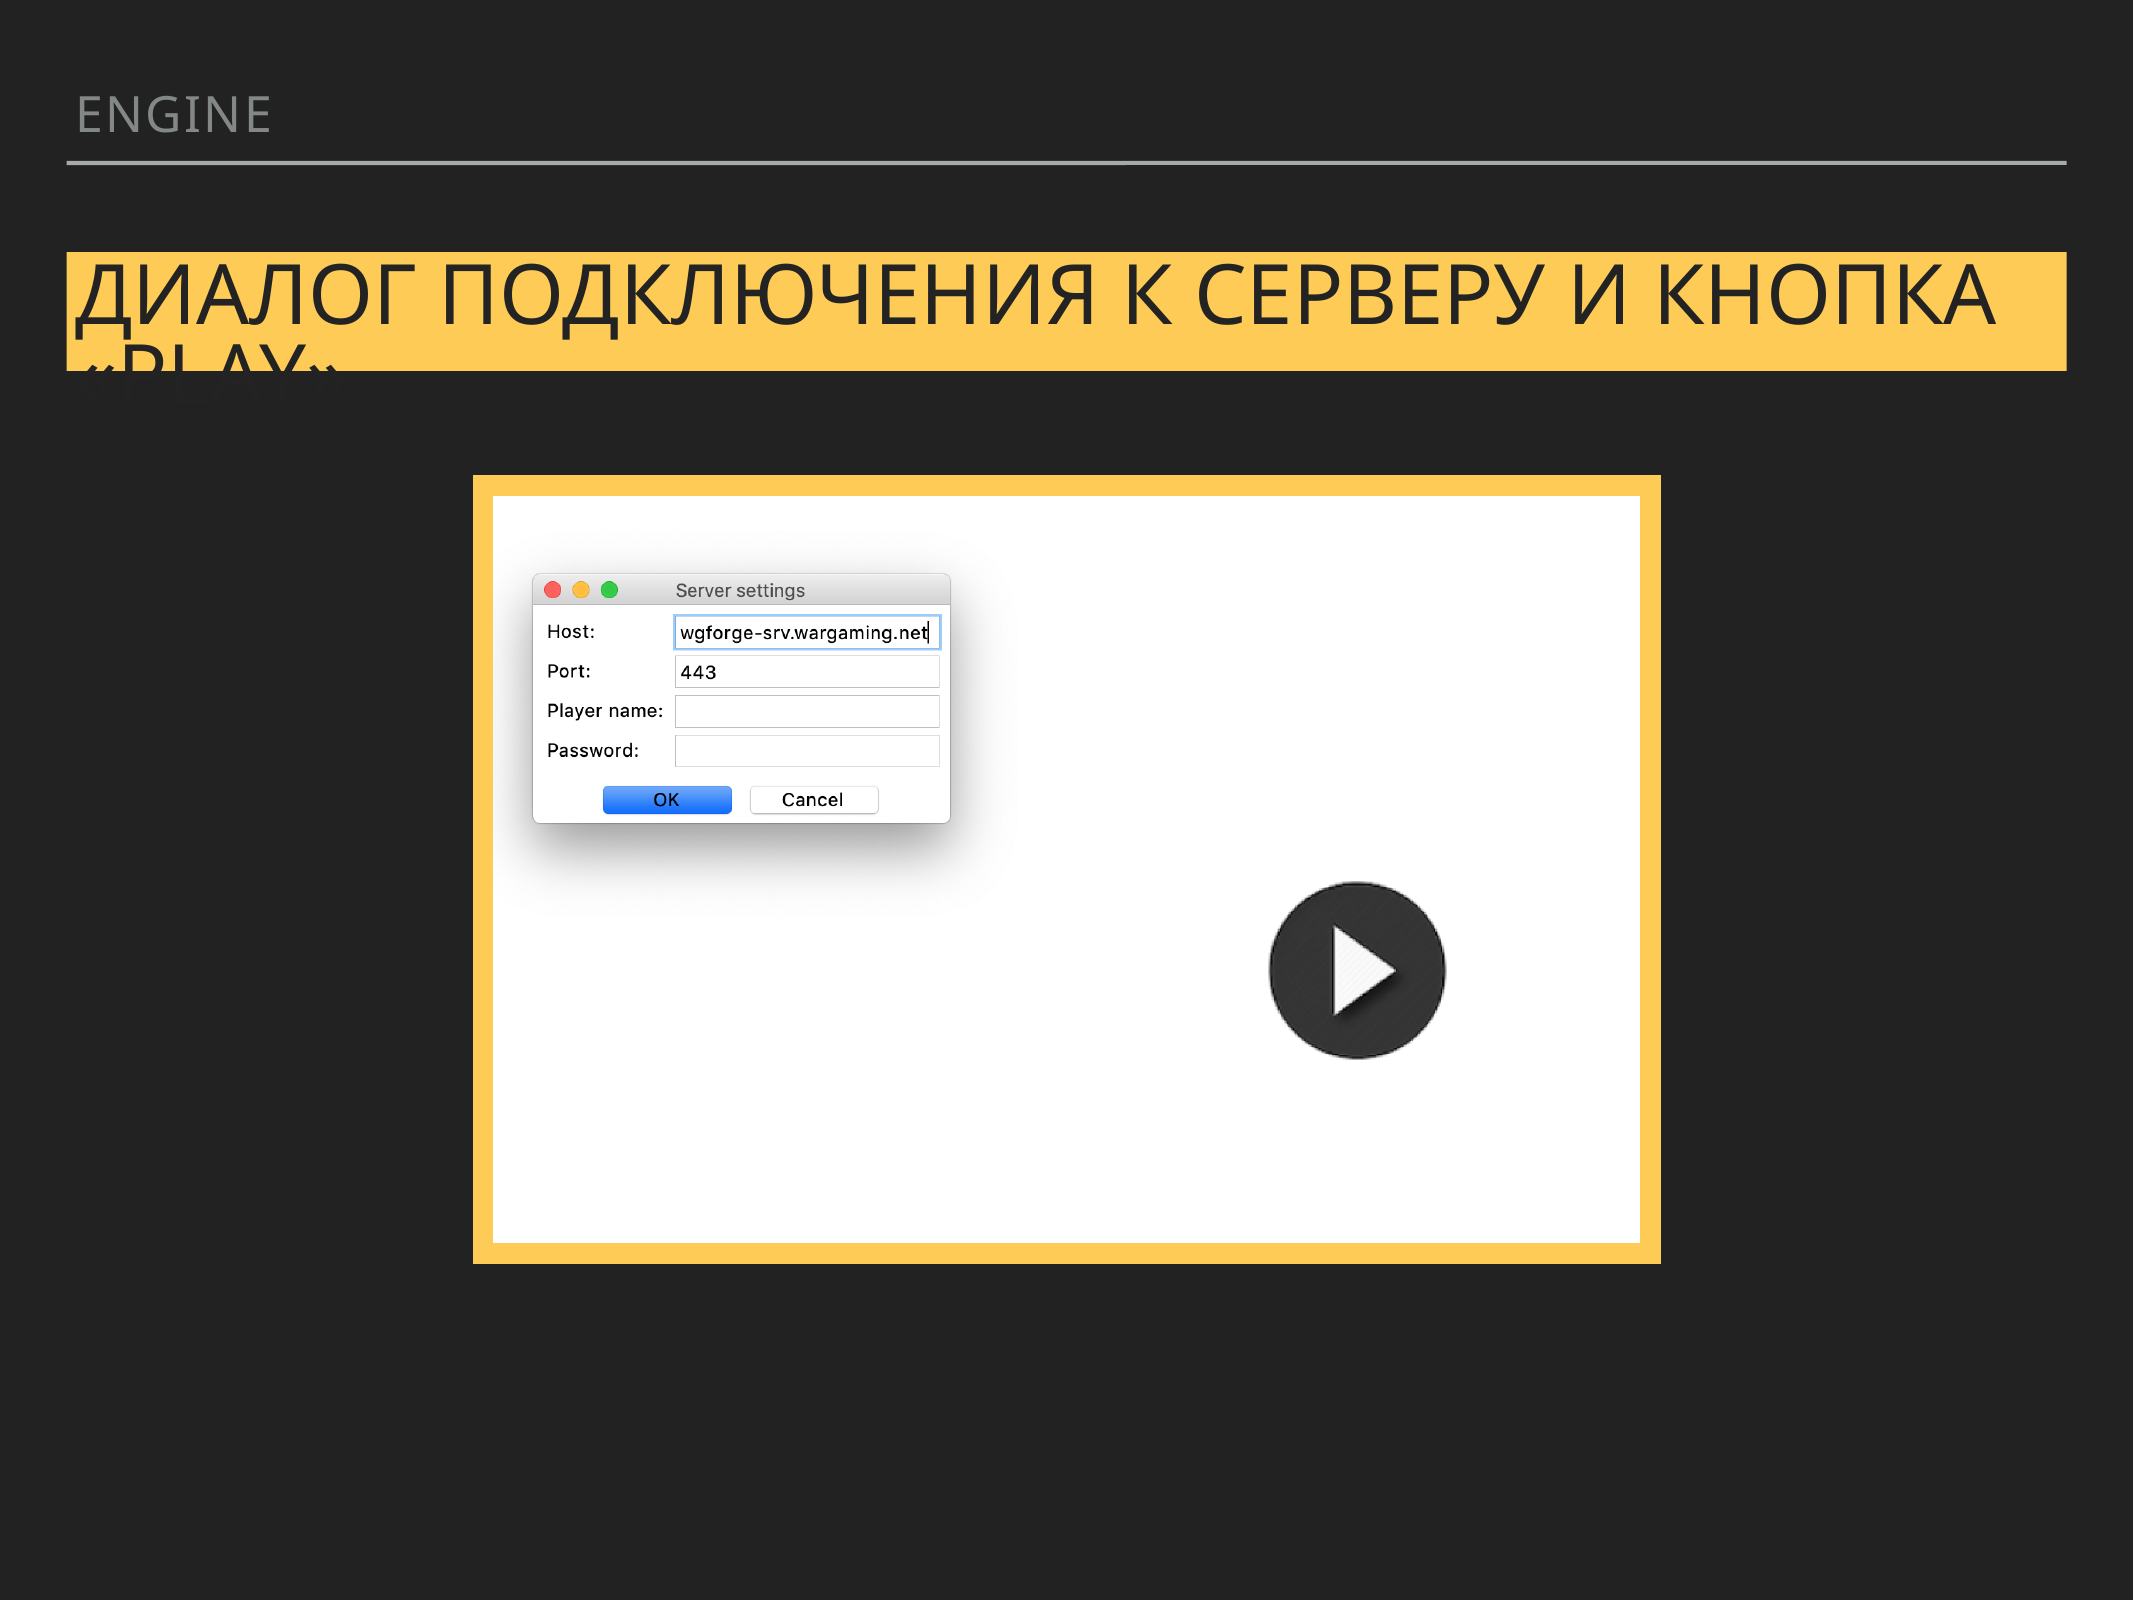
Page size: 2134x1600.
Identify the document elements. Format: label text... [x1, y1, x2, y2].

picture [493, 495, 1641, 1243]
title Диалог подключения к серверу и кнопка «play» [66, 251, 2068, 372]
list Engine [66, 74, 1901, 151]
